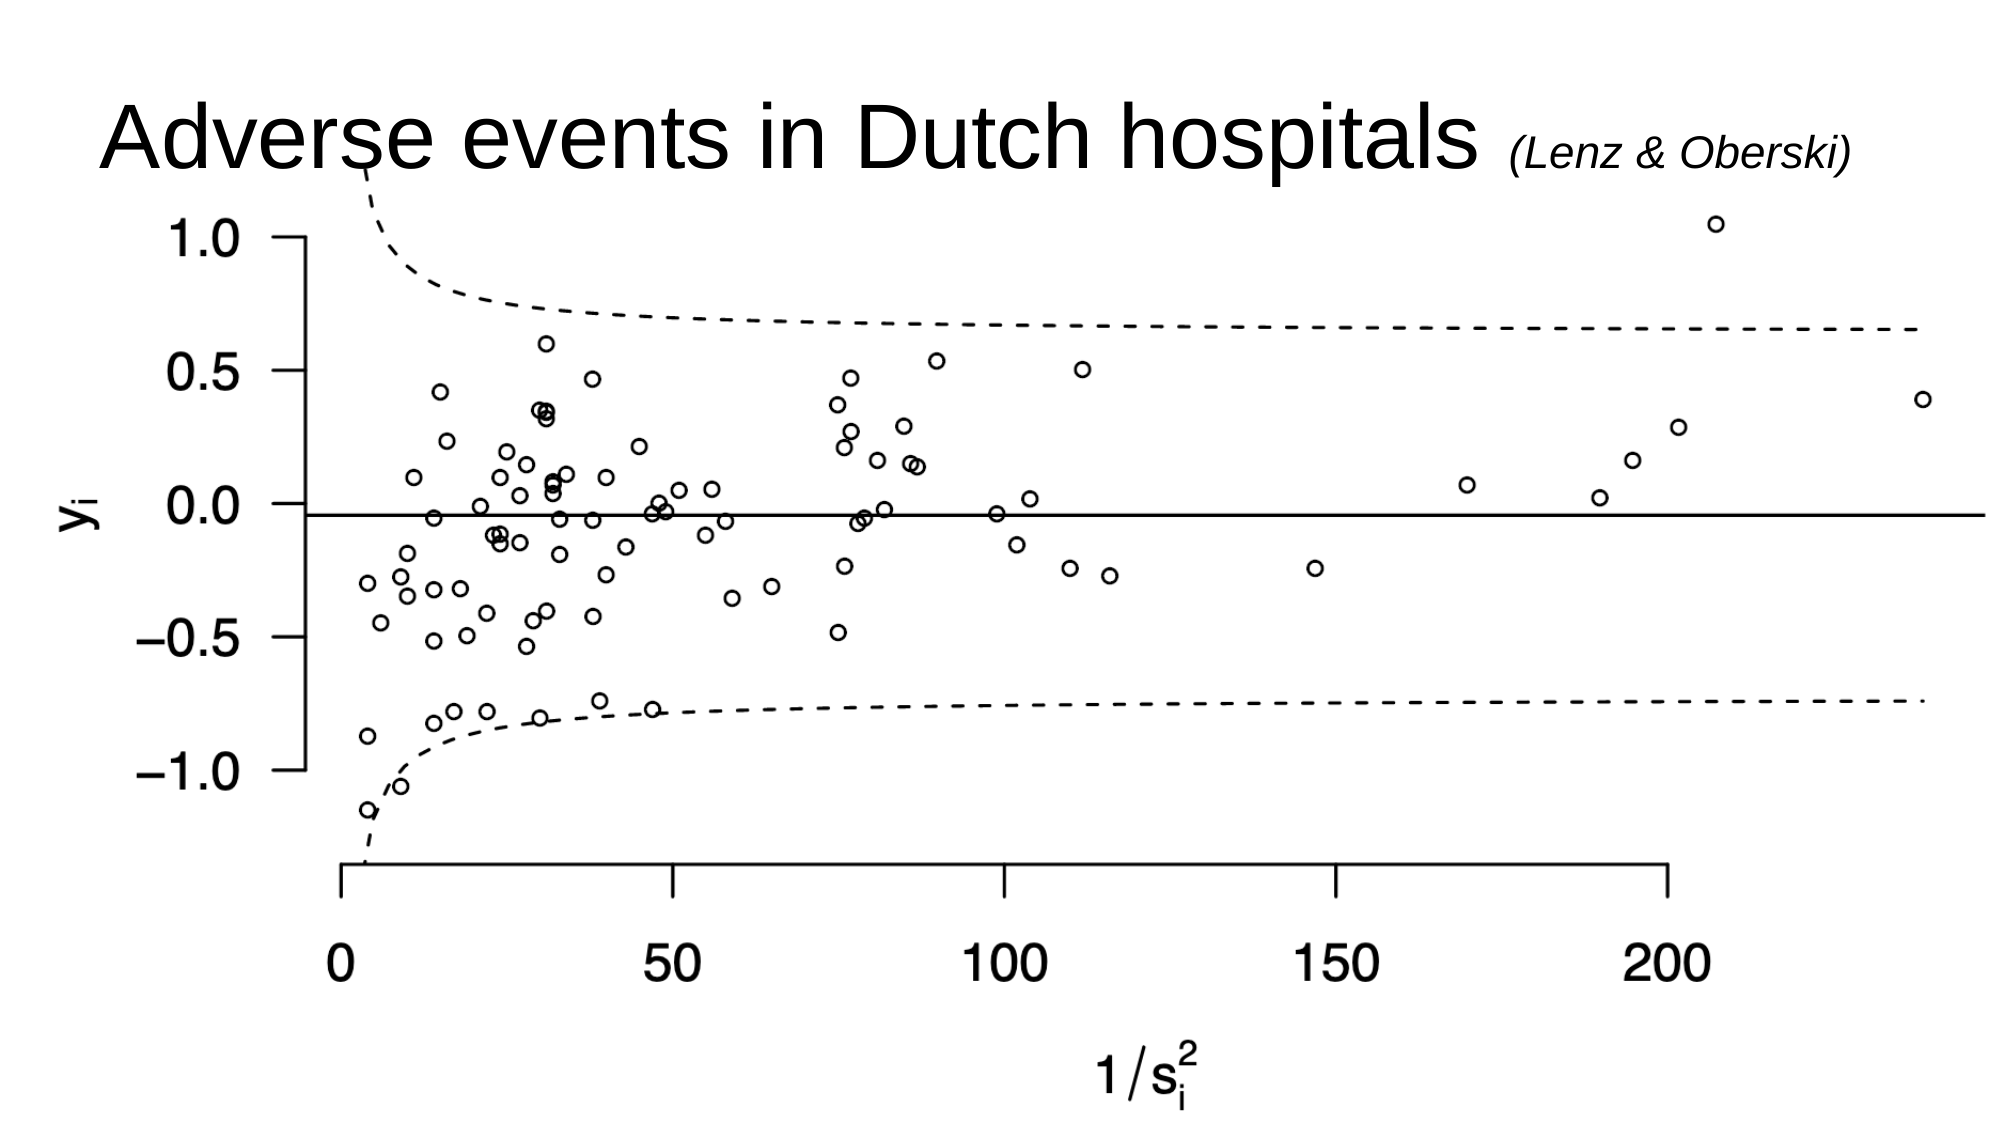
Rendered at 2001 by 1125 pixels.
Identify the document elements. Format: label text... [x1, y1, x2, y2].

title Adverse events in Dutch hospitals (Lenz & Oberski) [99, 88, 1900, 111]
picture [0, 113, 2000, 1125]
